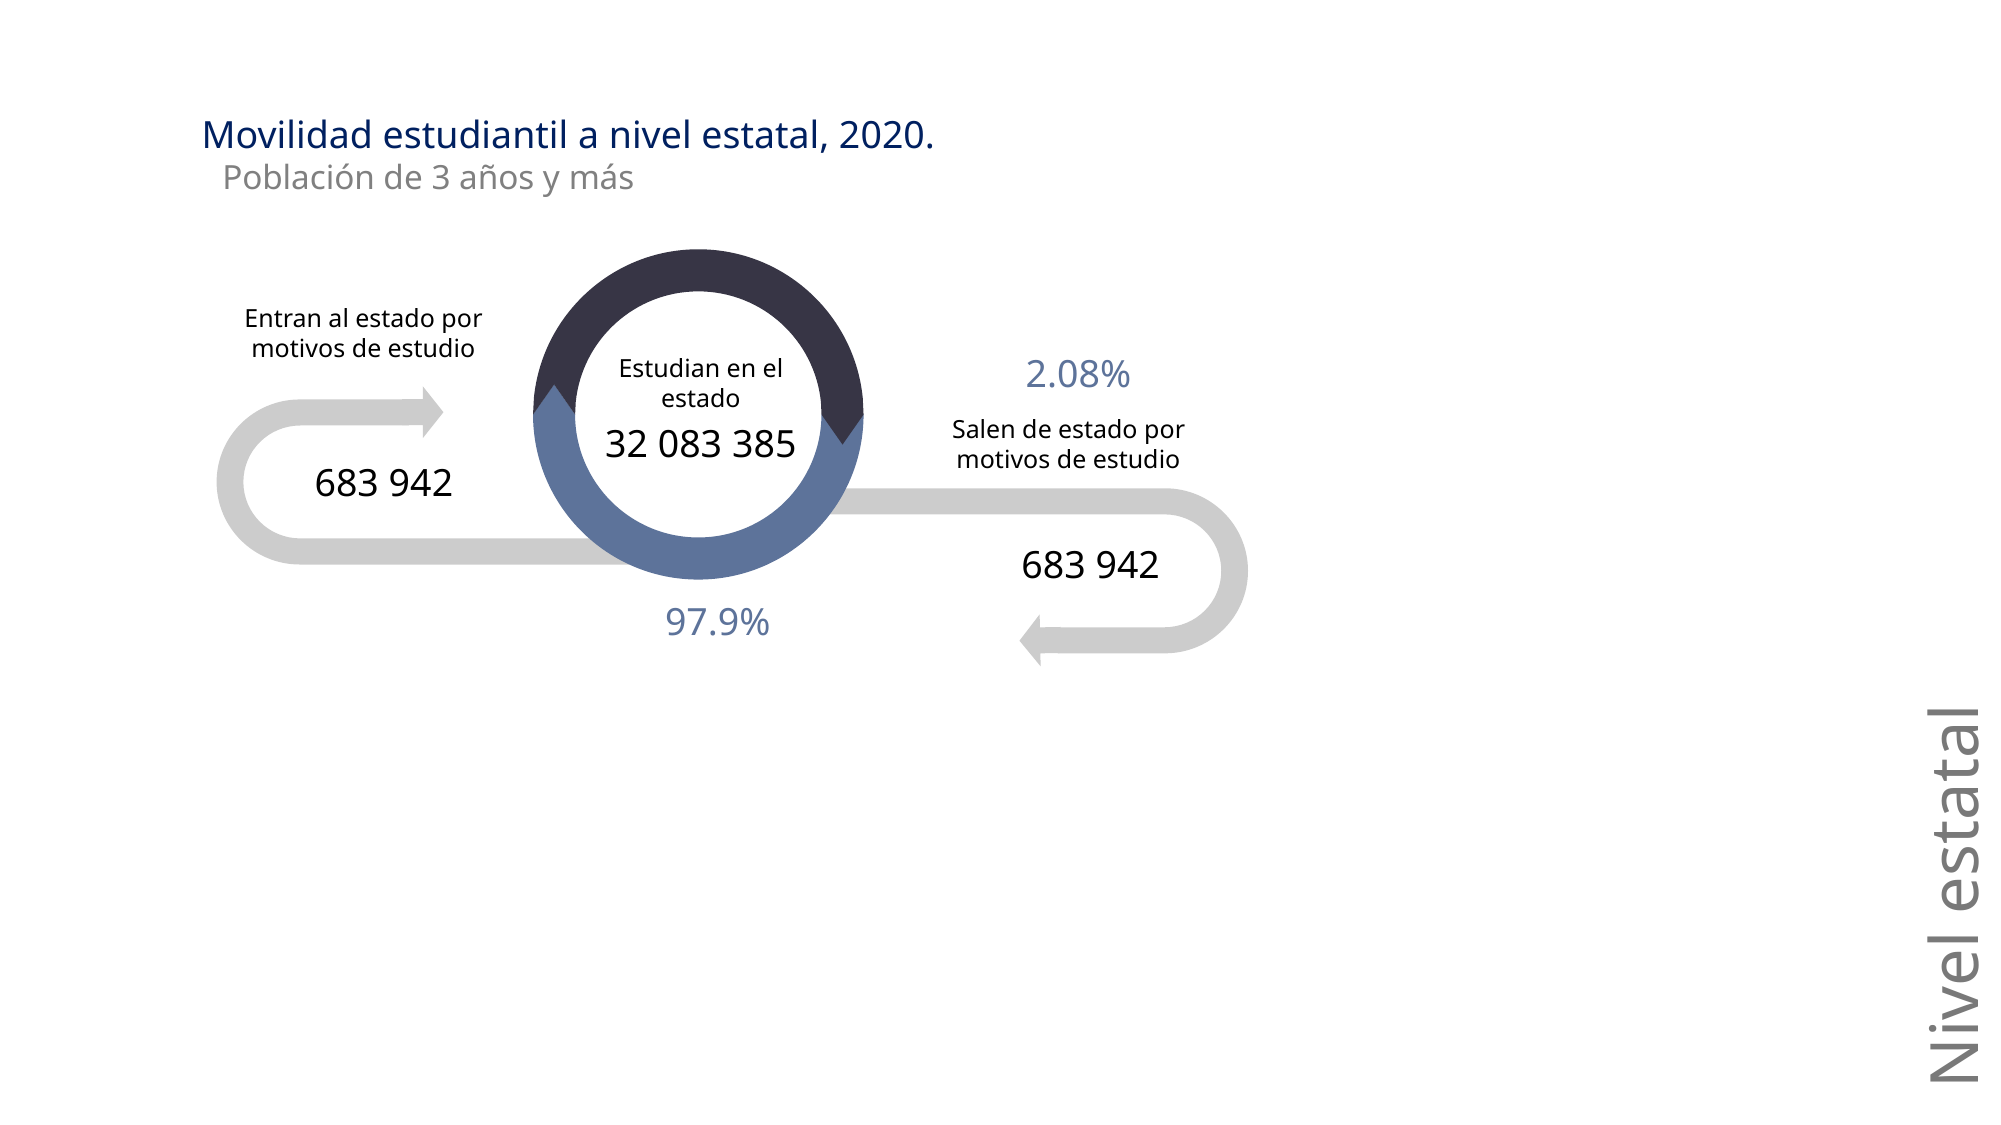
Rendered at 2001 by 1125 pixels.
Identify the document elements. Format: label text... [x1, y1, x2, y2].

text_box 683 942 [299, 451, 469, 512]
text_box [216, 399, 625, 565]
text_box [1018, 611, 1063, 670]
text_box Movilidad estudiantil a nivel estatal, 2020. [186, 104, 951, 164]
text_box [832, 488, 1249, 654]
text_box [531, 248, 865, 447]
text_box 2.08% [1010, 342, 1147, 403]
text_box Población de 3 años y más [207, 148, 651, 204]
text_box Salen de estado por motivos de estudio [903, 406, 1234, 481]
text_box Nivel estatal [1903, 689, 1999, 1104]
text_box 32 083 385 [590, 412, 812, 472]
text_box 683 942 [1006, 534, 1176, 594]
text_box Estudian en el estado [599, 345, 803, 412]
text_box 97.9% [650, 590, 786, 651]
text_box [532, 388, 865, 581]
text_box [401, 383, 445, 442]
text_box Entran al estado por motivos de estudio [198, 295, 529, 370]
